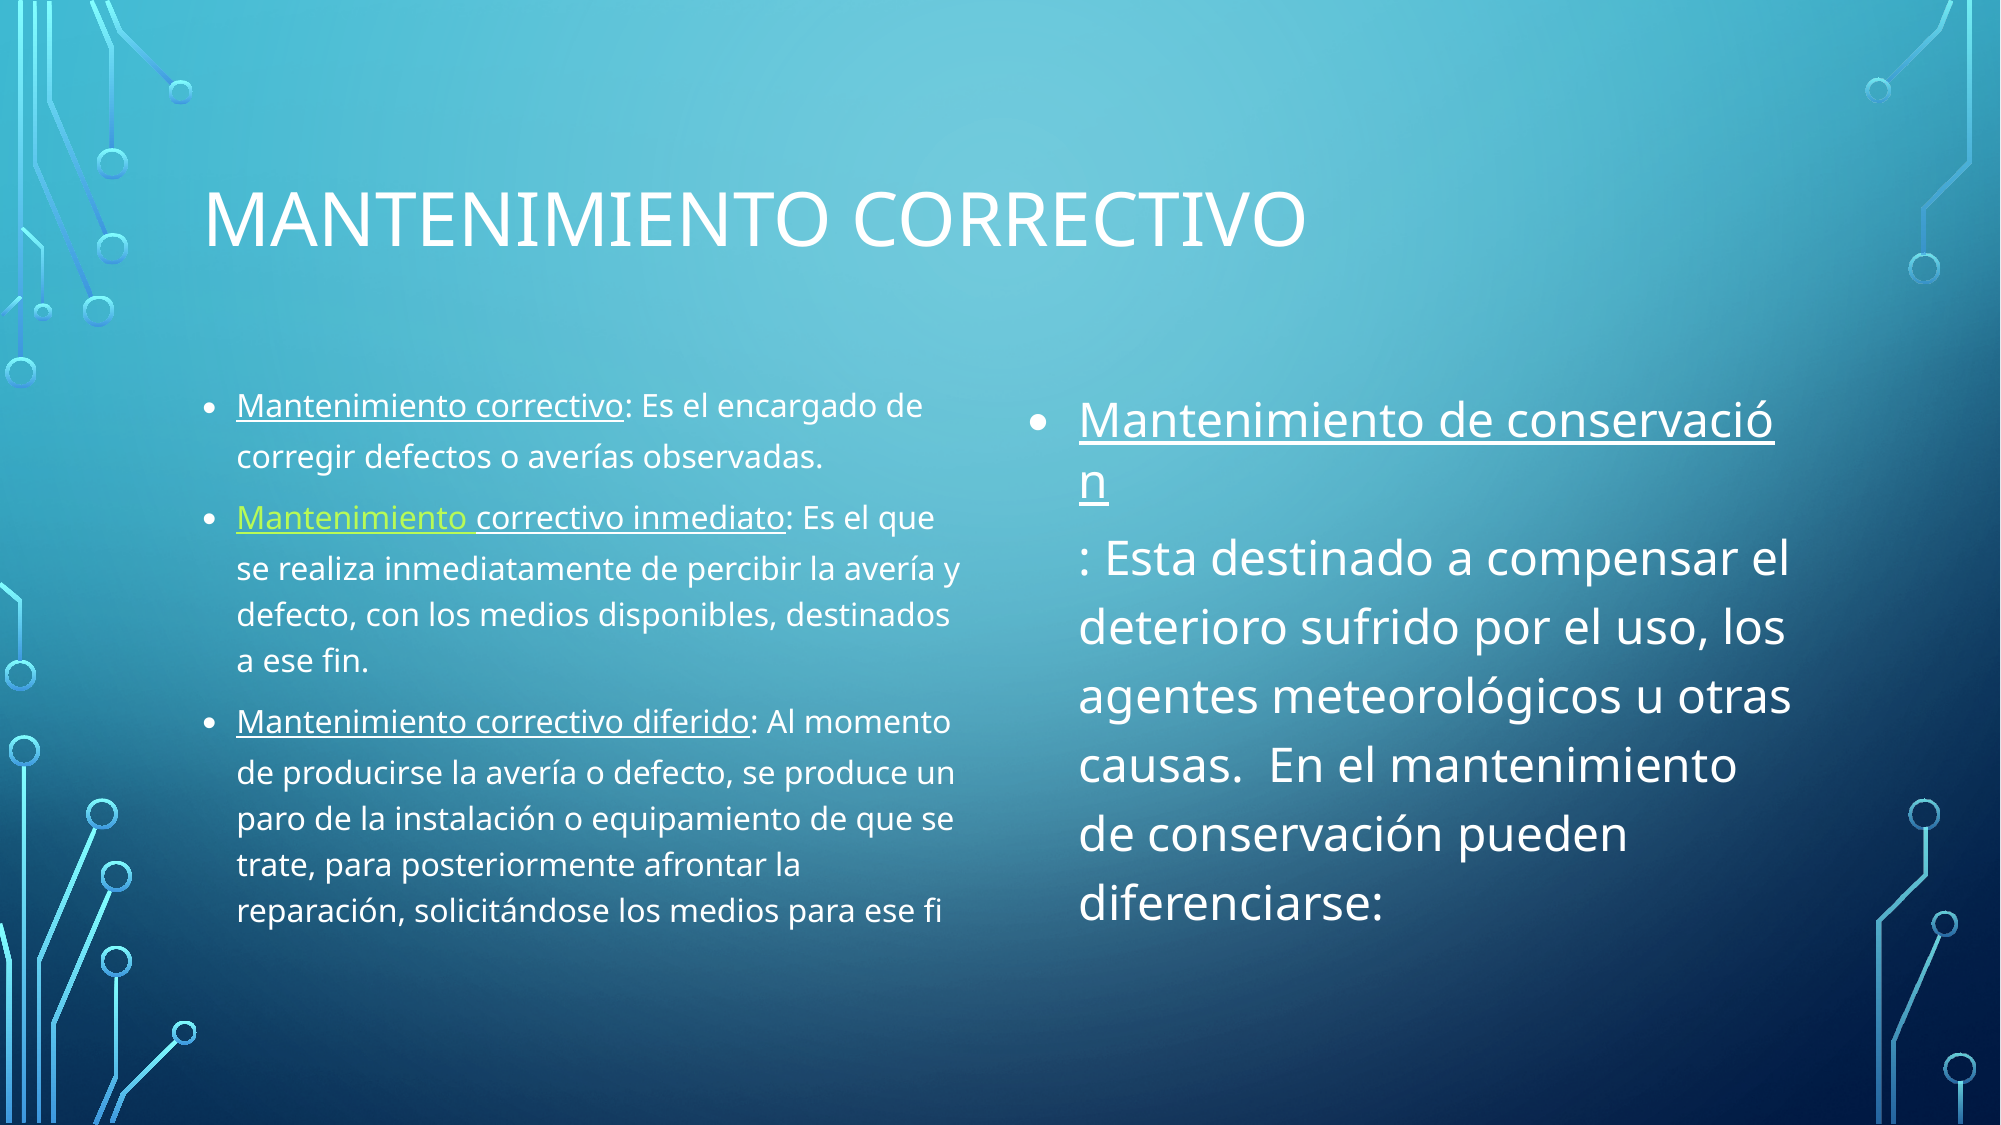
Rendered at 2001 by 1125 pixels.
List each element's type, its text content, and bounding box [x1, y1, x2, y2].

list Mantenimiento correctivo: Es el encargado de corregir defectos o averías observadas. Mantenimiento correctivo inmediato: Es el que se realiza inmediatamente de percibir la avería y defecto, con los medios disponibles, destinados a ese fin. Mantenimiento correctivo diferido: Al momento de producirse la avería o defecto, se produce un paro de la instalación o equipamiento de que se trate, para posteriormente afrontar la reparación, solicitándose los medios para ese fi [187, 369, 988, 950]
title Mantenimiento correctivo [187, 101, 1813, 344]
list Mantenimiento de conservación: Esta destinado a compensar el deterioro sufrido por el uso, los agentes meteorológicos u otras causas. En el mantenimiento de conservación pueden diferenciarse: [1012, 369, 1813, 950]
